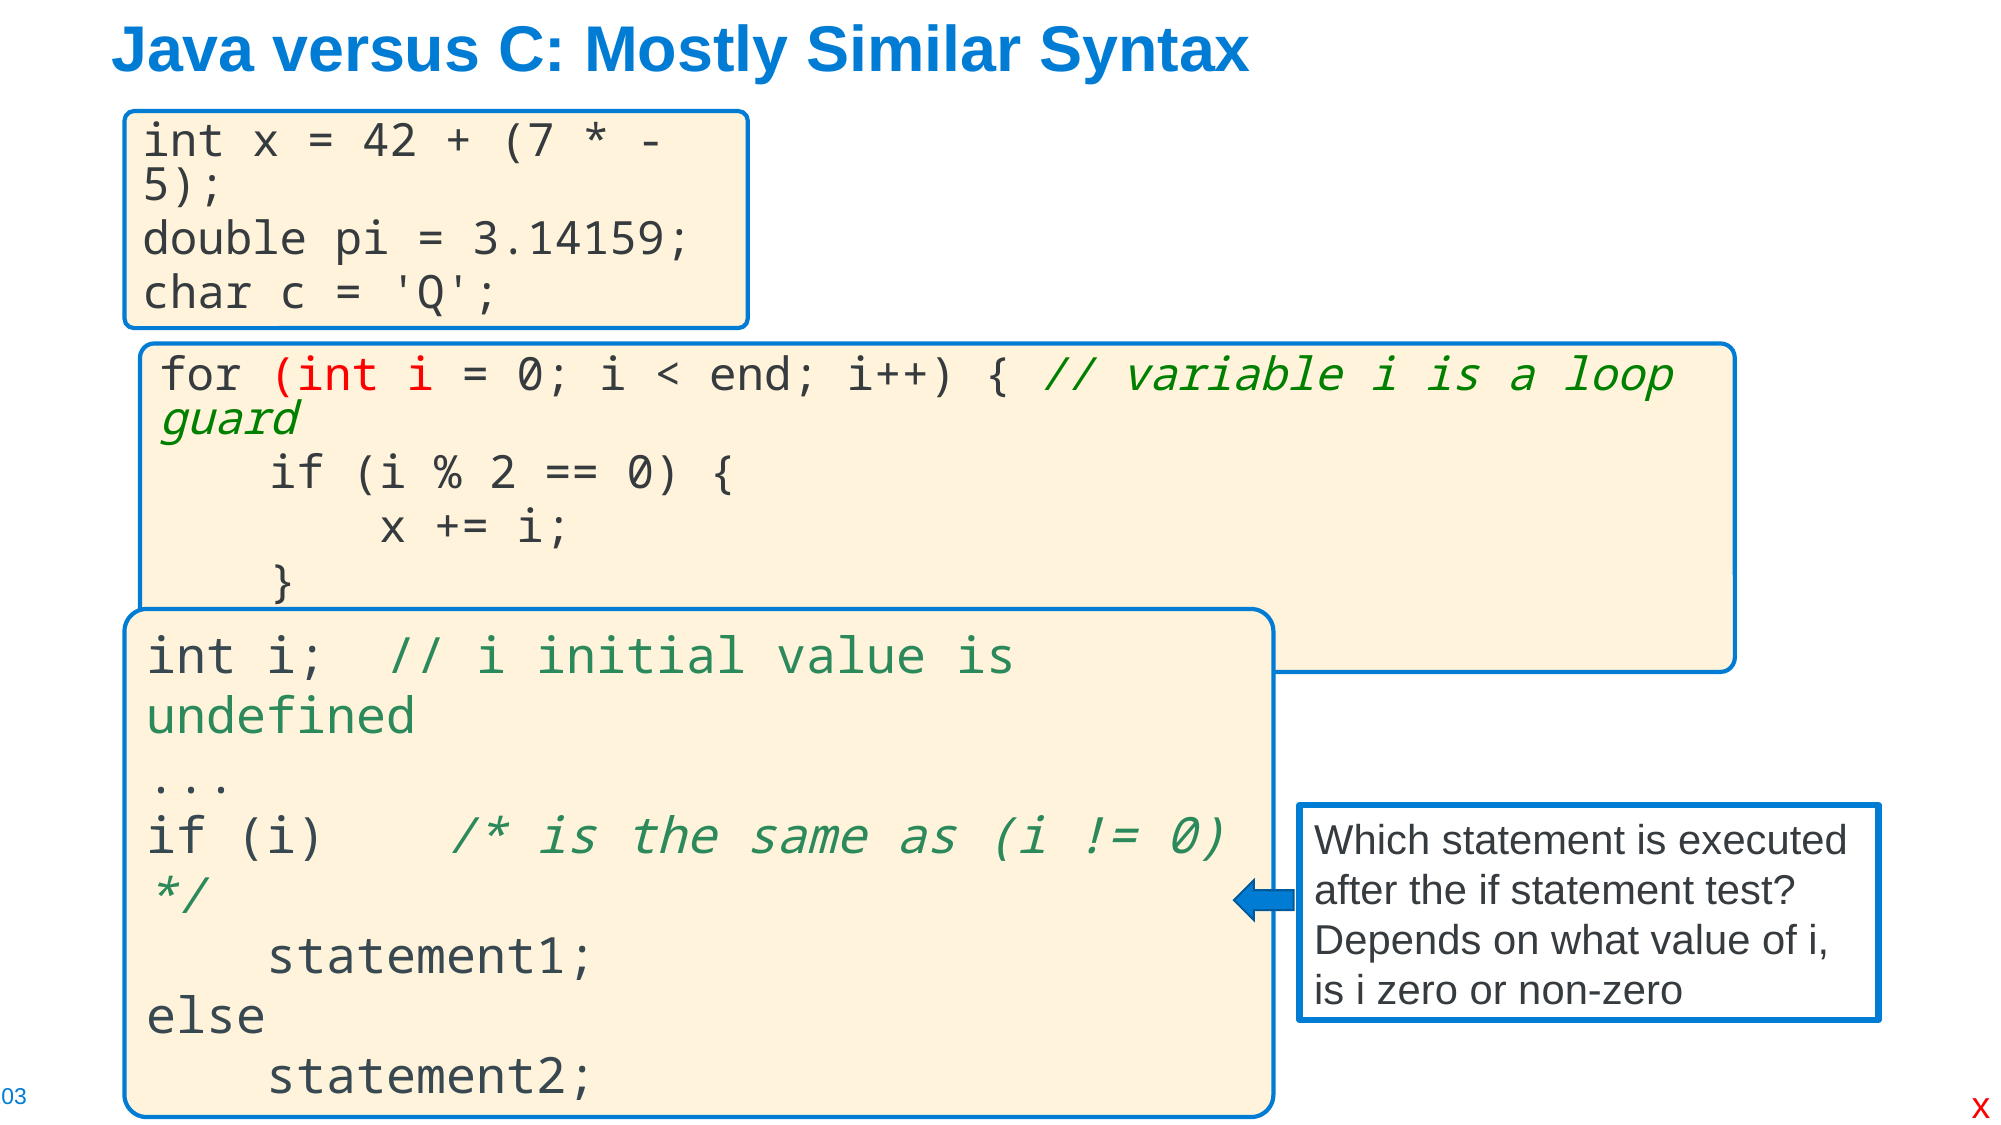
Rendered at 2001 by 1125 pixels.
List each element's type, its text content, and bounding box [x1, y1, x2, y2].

text_box int i; // i initial value is undefined ... if (i) /* is the same as (i != 0) */ statement1; else statement2; [124, 608, 1274, 1118]
text_box x [1956, 1073, 2000, 1125]
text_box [1233, 805, 1879, 1023]
text_box int x = 42 + (7 * -5); double pi = 3.14159; char c = 'Q'; [124, 111, 748, 329]
text_box for (int i = 0; i < end; i++) { // variable i is a loop guard if (i % 2 == 0) { x += i; } } [139, 343, 1735, 672]
title Java versus C: Mostly Similar Syntax [96, 3, 1822, 93]
